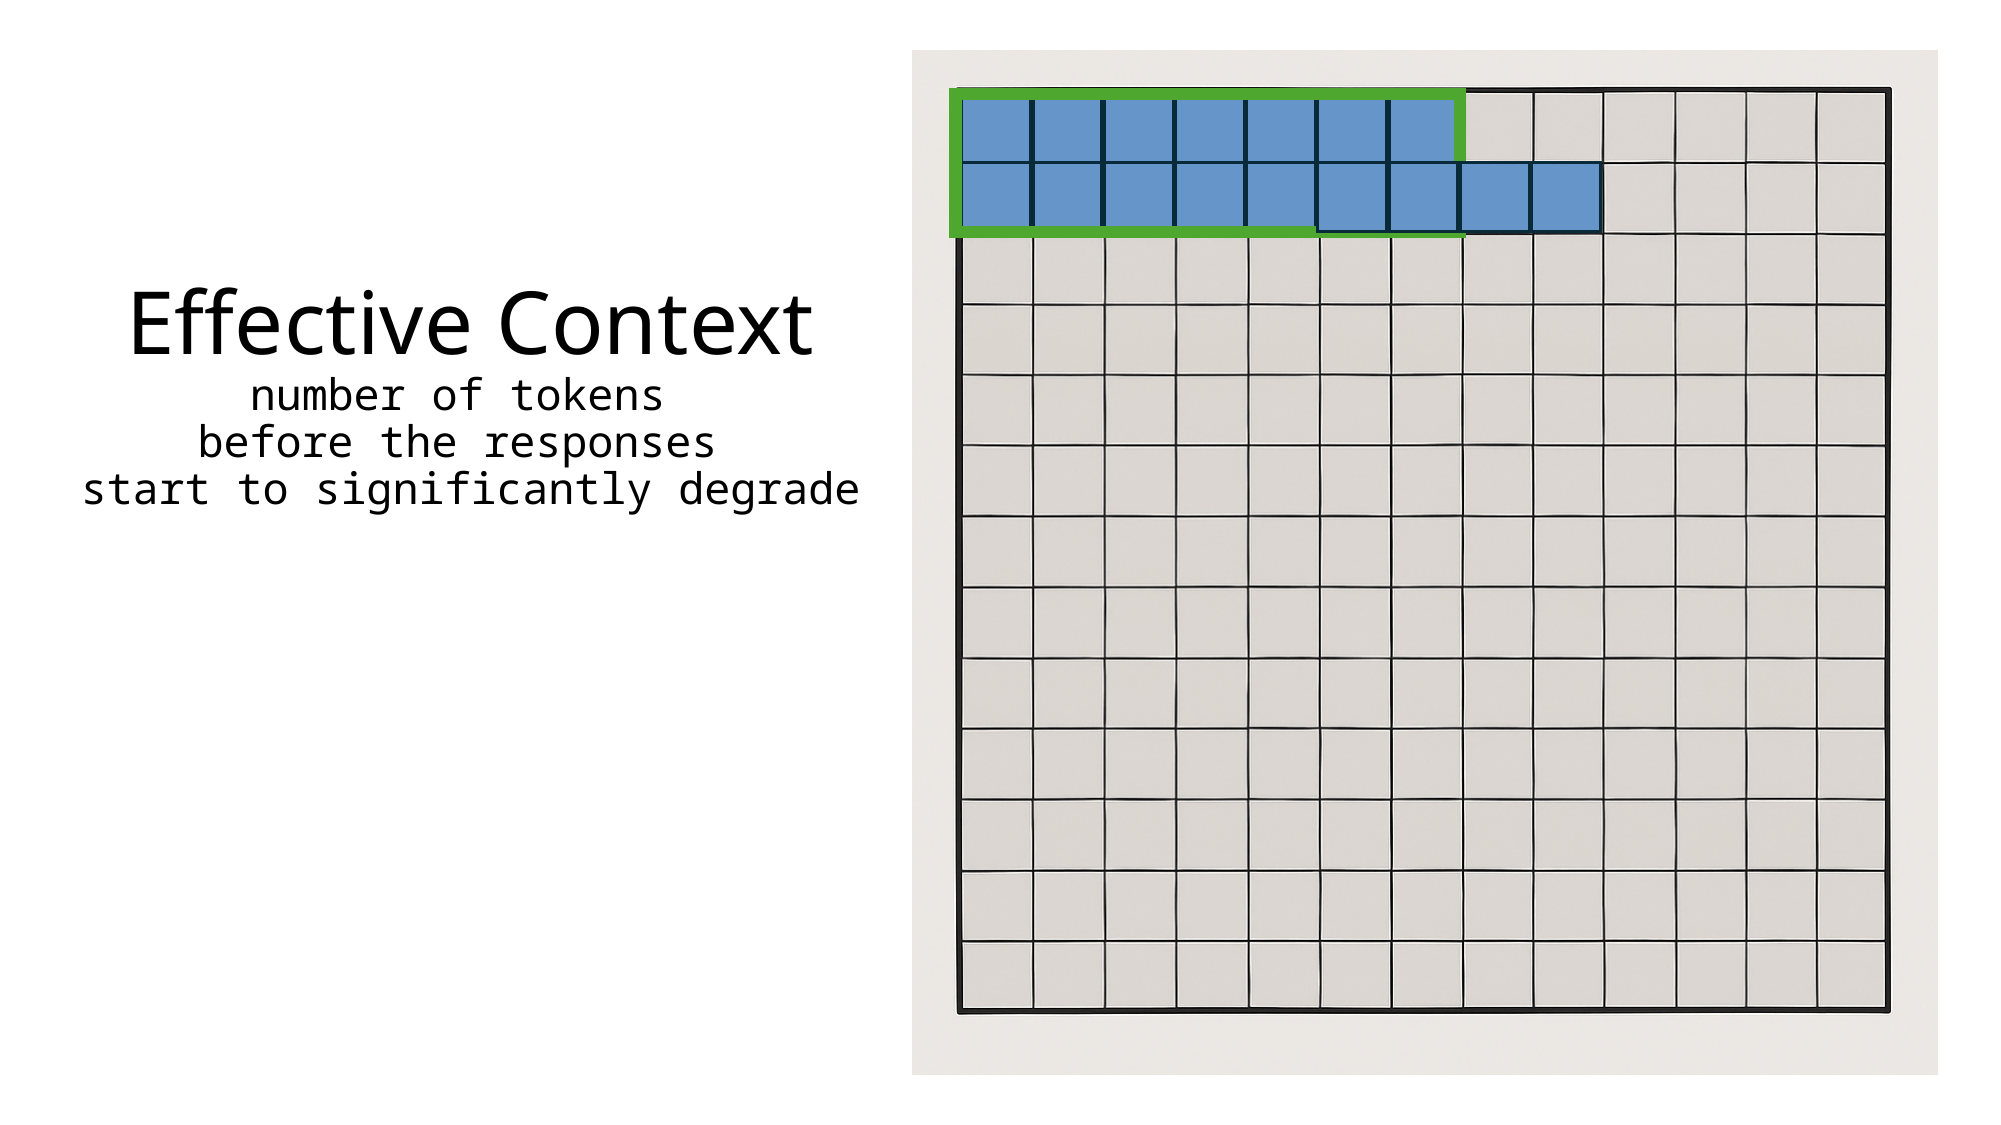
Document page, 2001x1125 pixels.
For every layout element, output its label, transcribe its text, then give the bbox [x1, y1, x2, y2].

picture [912, 49, 1938, 1076]
title Effective Context number of tokens before the responses start to significantly degrade [46, 268, 896, 522]
